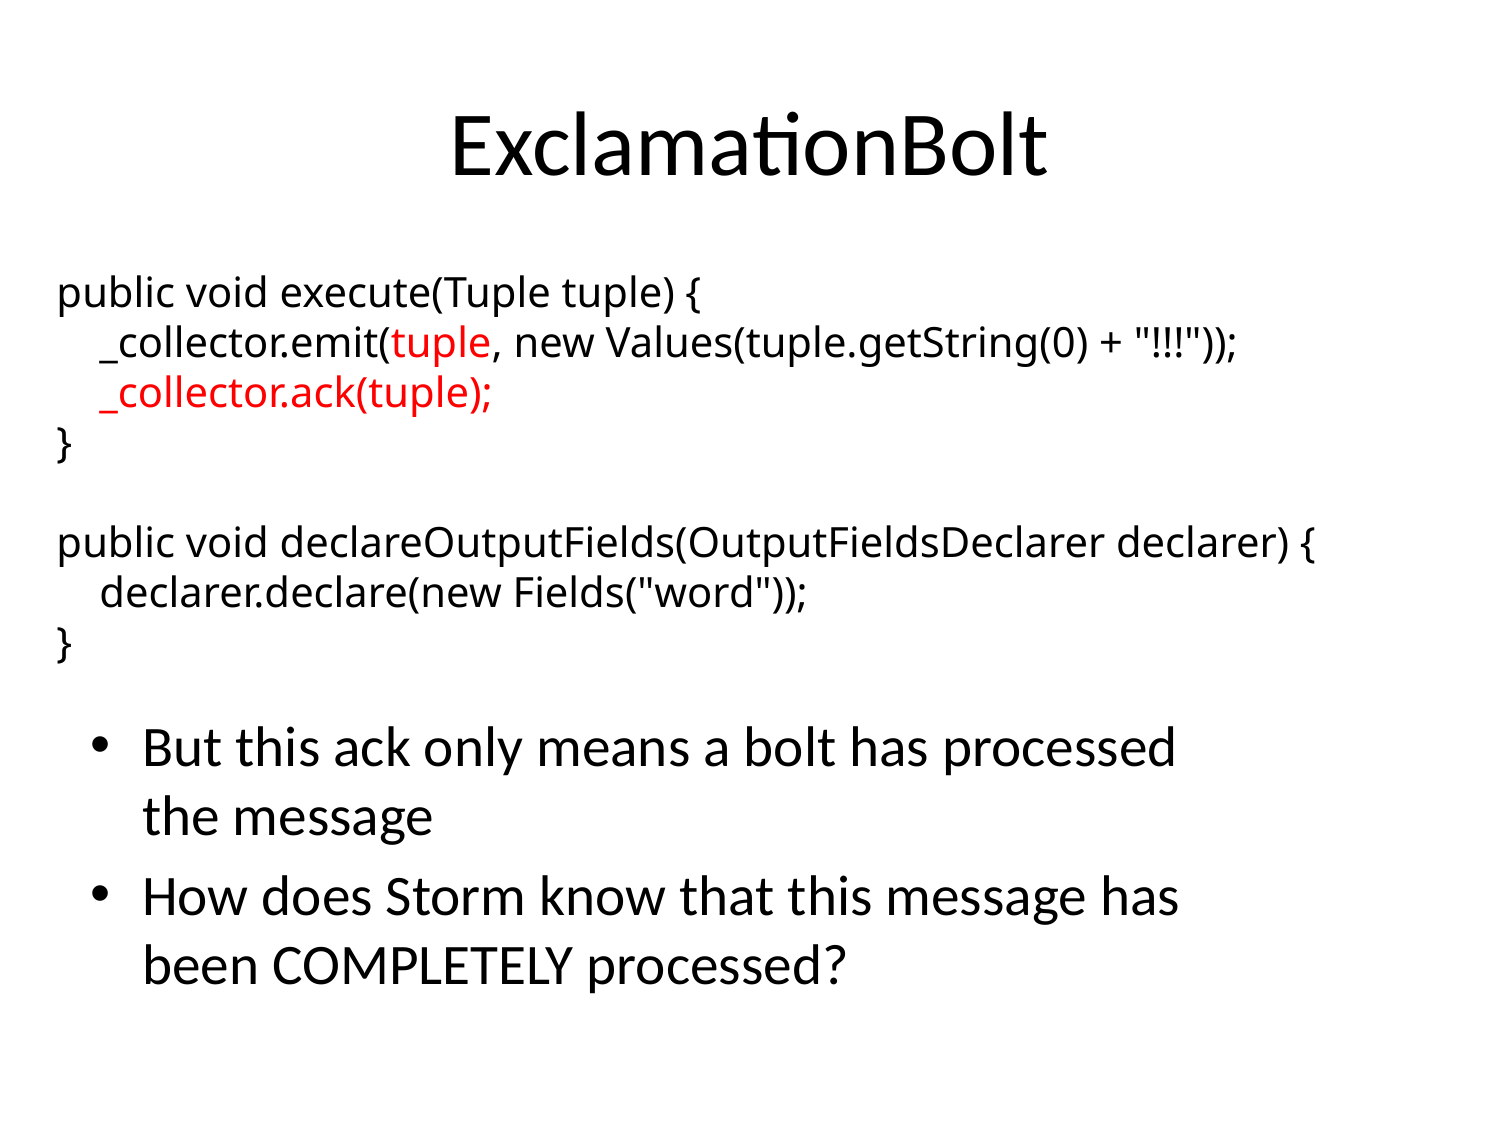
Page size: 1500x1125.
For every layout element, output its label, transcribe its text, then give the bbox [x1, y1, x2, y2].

text_box public void execute(Tuple tuple) { _collector.emit(tuple, new Values(tuple.getString(0) + "!!!")); _collector.ack(tuple); } public void declareOutputFields(OutputFieldsDeclarer declarer) { declarer.declare(new Fields("word")); } [41, 212, 1425, 673]
list But this ack only means a bolt has processed the message How does Storm know that this message has been COMPLETELY processed? [75, 630, 1282, 1005]
title ExclamationBolt [75, 45, 1425, 212]
